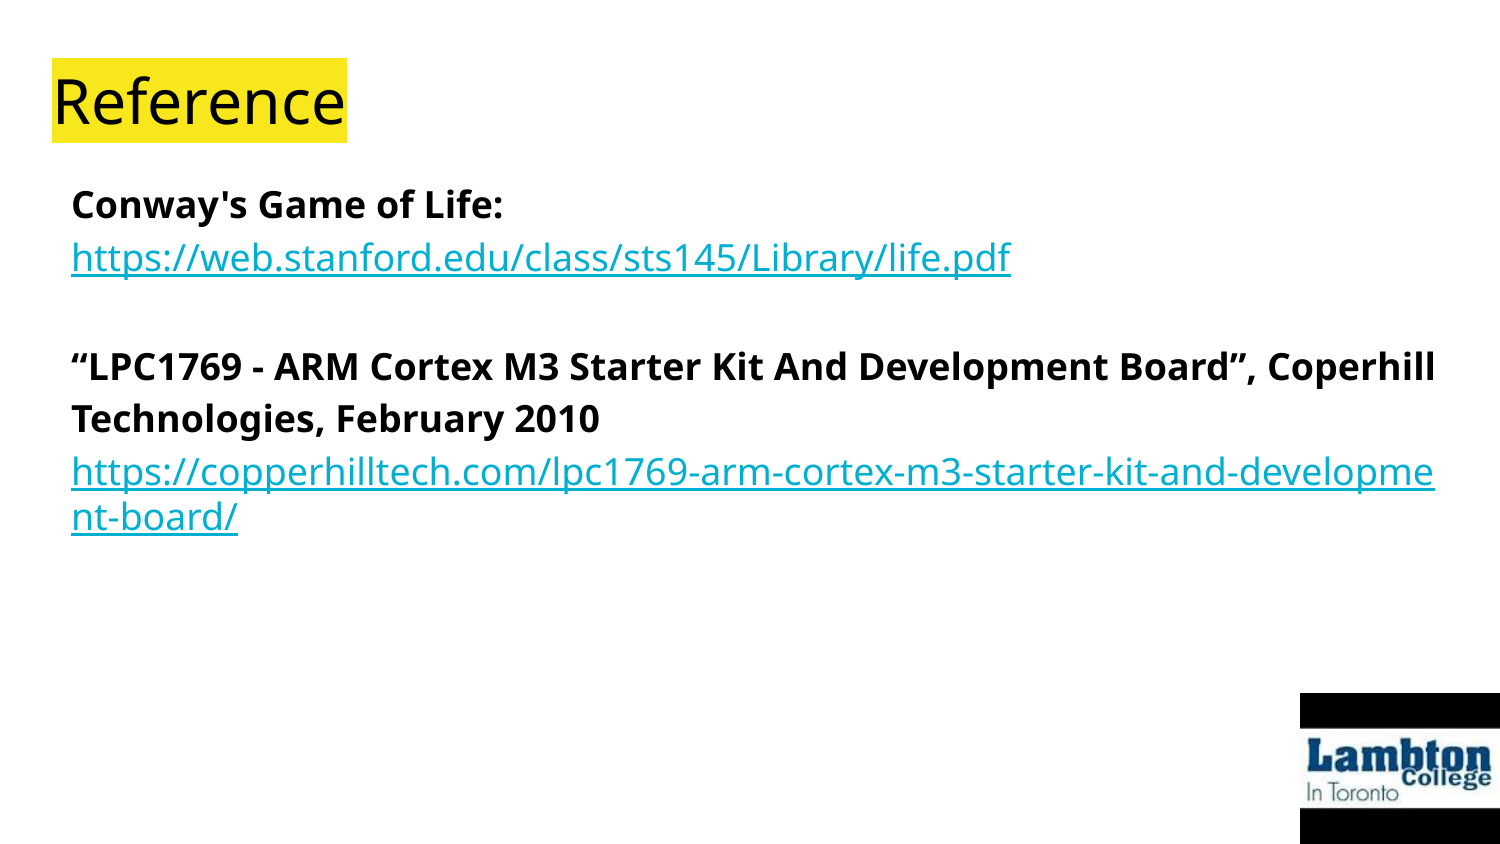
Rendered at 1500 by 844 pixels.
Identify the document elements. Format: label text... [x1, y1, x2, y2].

picture [1300, 693, 1500, 844]
text_box Conway's Game of Life: https://web.stanford.edu/class/sts145/Library/life.pdf “LPC1769 - ARM Cortex M3 Starter Kit And Development Board”, Coperhill Technologies, February 2010 https://copperhilltech.com/lpc1769-arm-cortex-m3-starter-kit-and-development-board/ [37, 159, 1455, 707]
text_box Reference [37, 47, 1436, 142]
